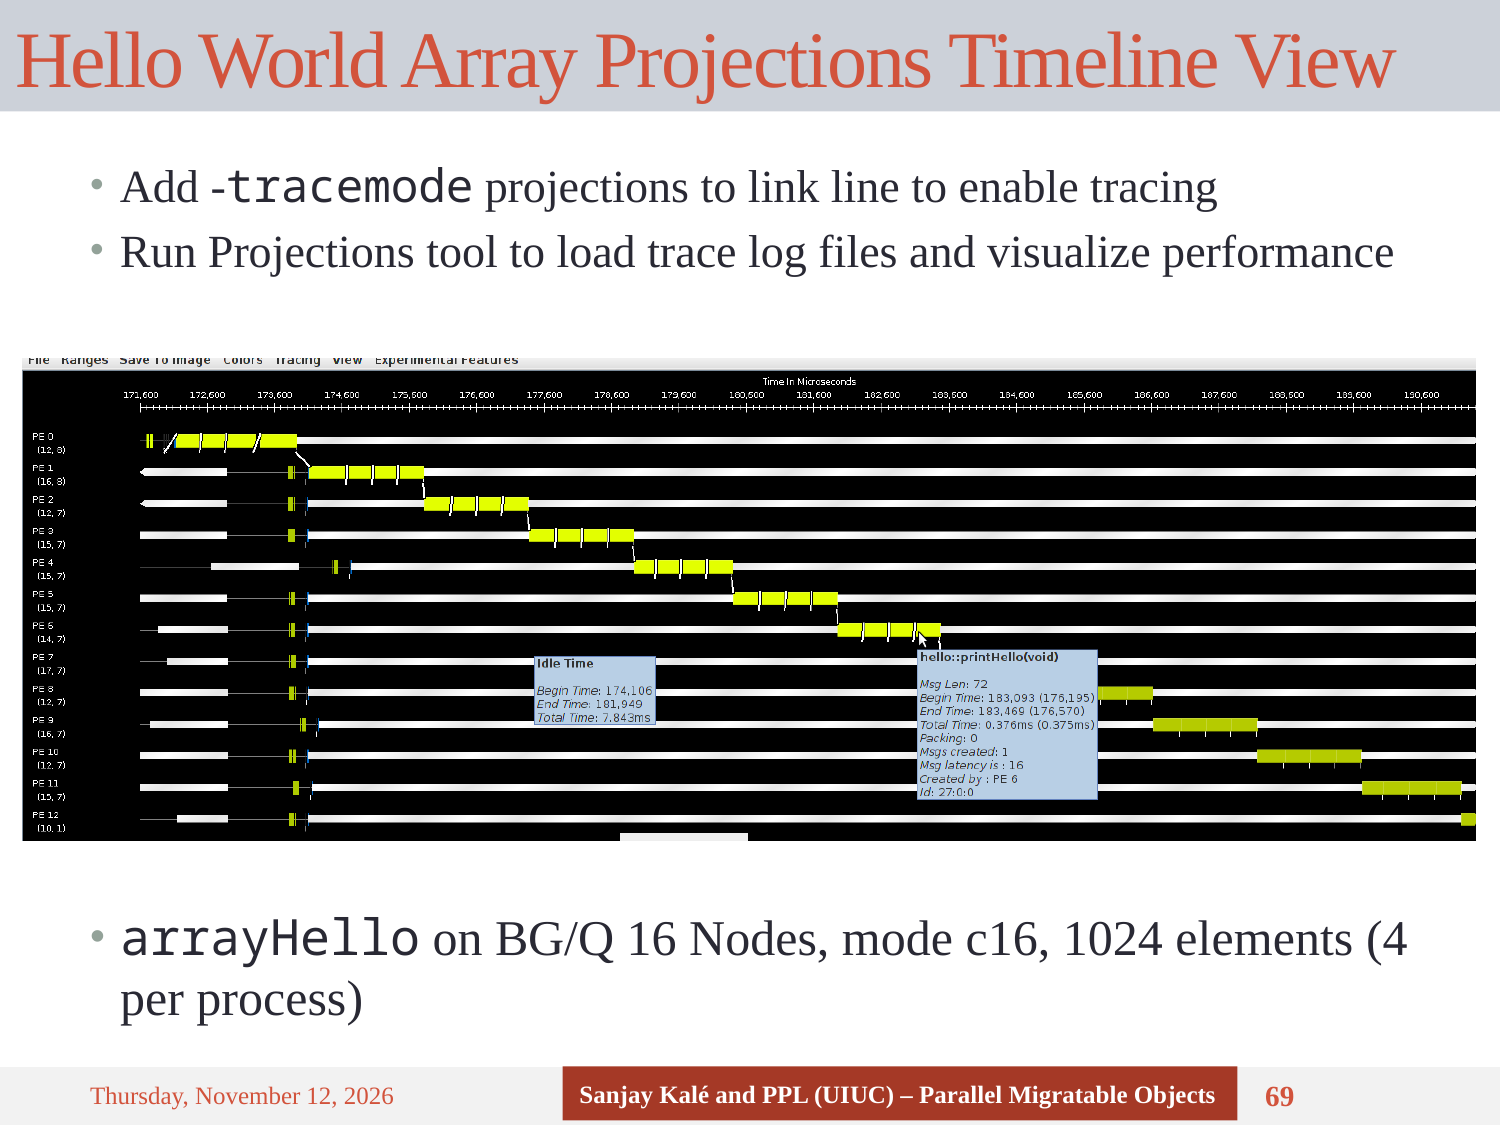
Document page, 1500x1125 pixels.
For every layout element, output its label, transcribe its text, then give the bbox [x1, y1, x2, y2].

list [22, 300, 1476, 899]
list Add -tracemode projections to link line to enable tracing Run Projections tool to load trace log files and visualize performance [75, 149, 1425, 297]
title Hello World Array Projections Timeline View [0, 0, 1500, 112]
slide_number 69 [1250, 1067, 1425, 1122]
footer Sanjay Kalé and PPL (UIUC) – Parallel Migratable Objects [562, 1066, 1238, 1121]
list arrayHello on BG/Q 16 Nodes, mode c16, 1024 elements (4 per process) [75, 907, 1425, 1040]
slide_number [75, 1067, 550, 1122]
